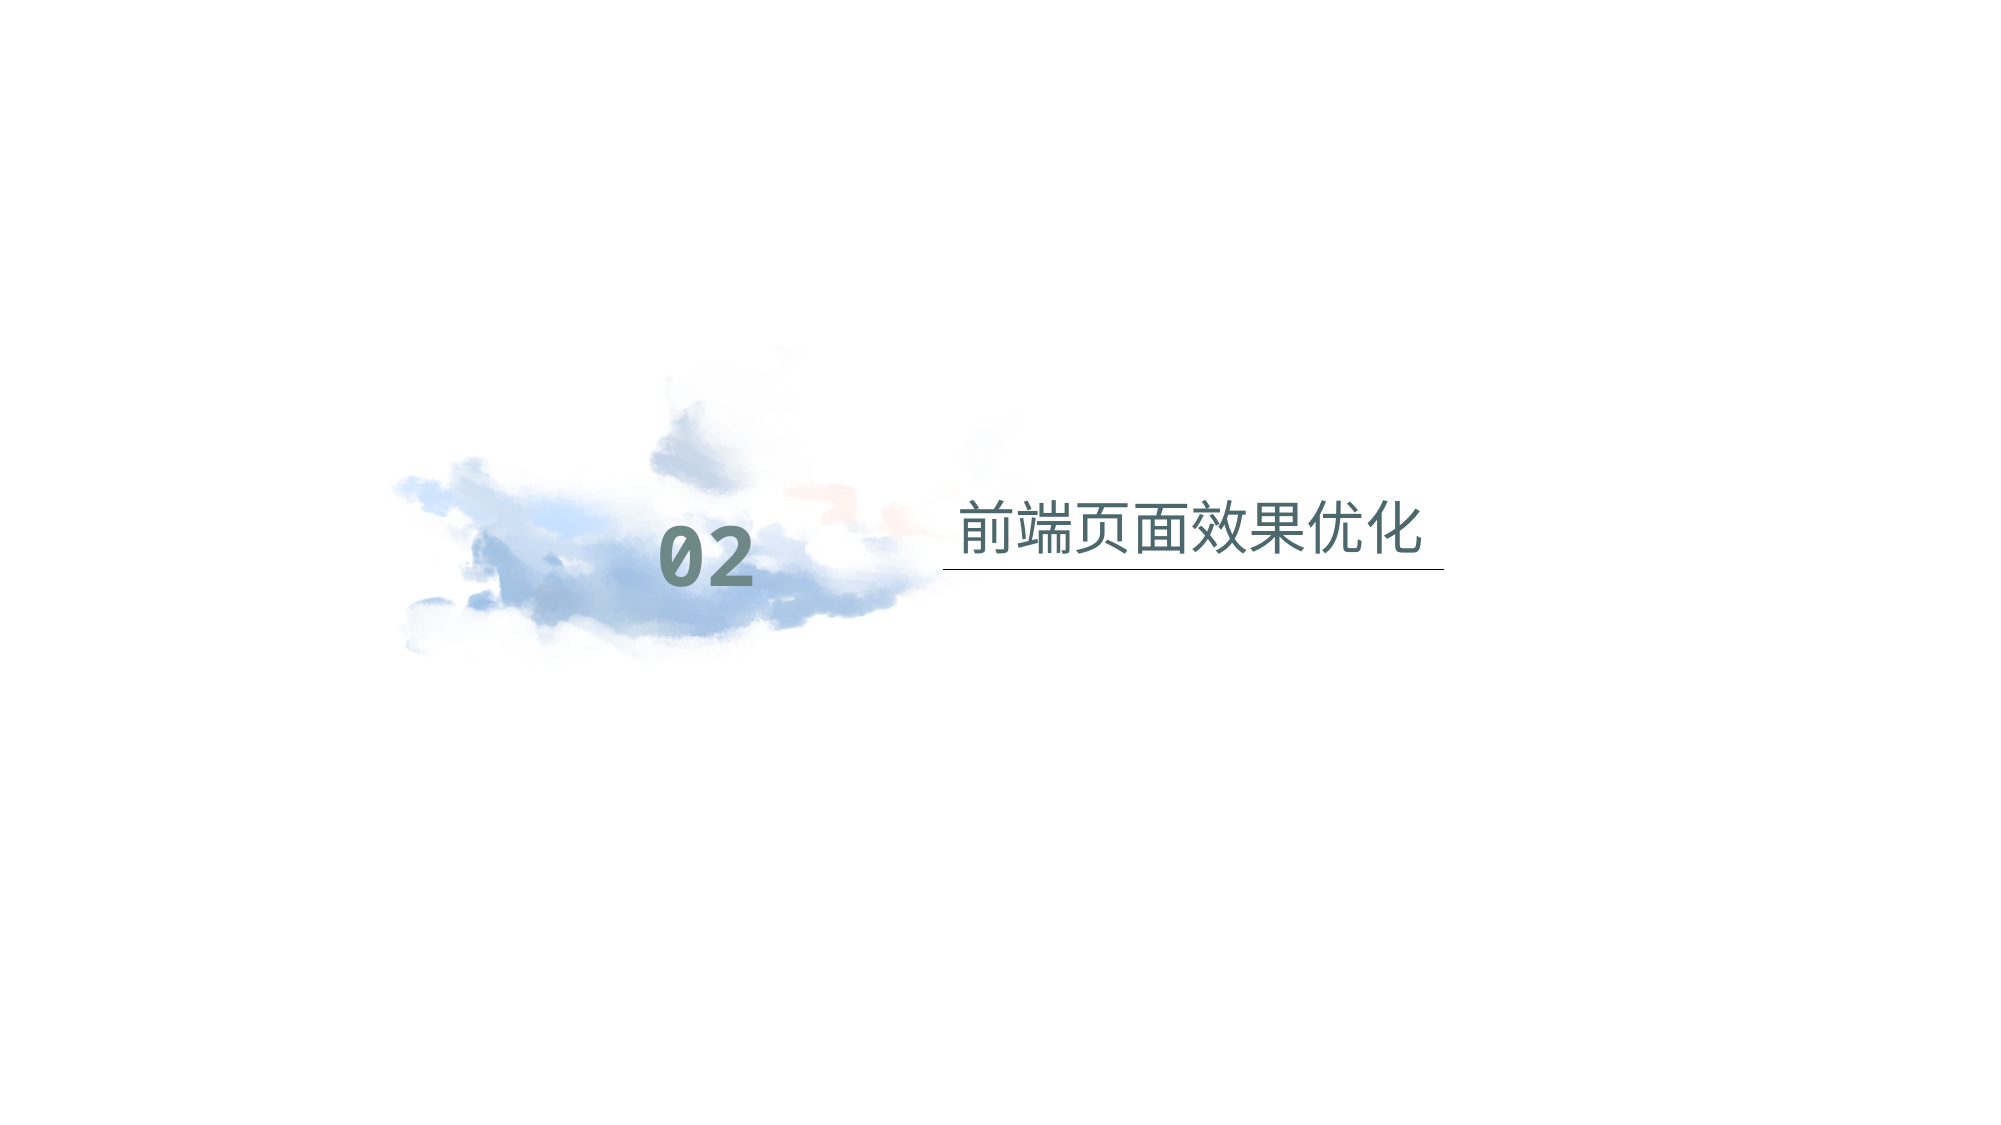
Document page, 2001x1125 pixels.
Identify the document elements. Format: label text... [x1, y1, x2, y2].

picture [271, 335, 1141, 680]
text_box 前端页面效果优化 [1141, 448, 1568, 569]
